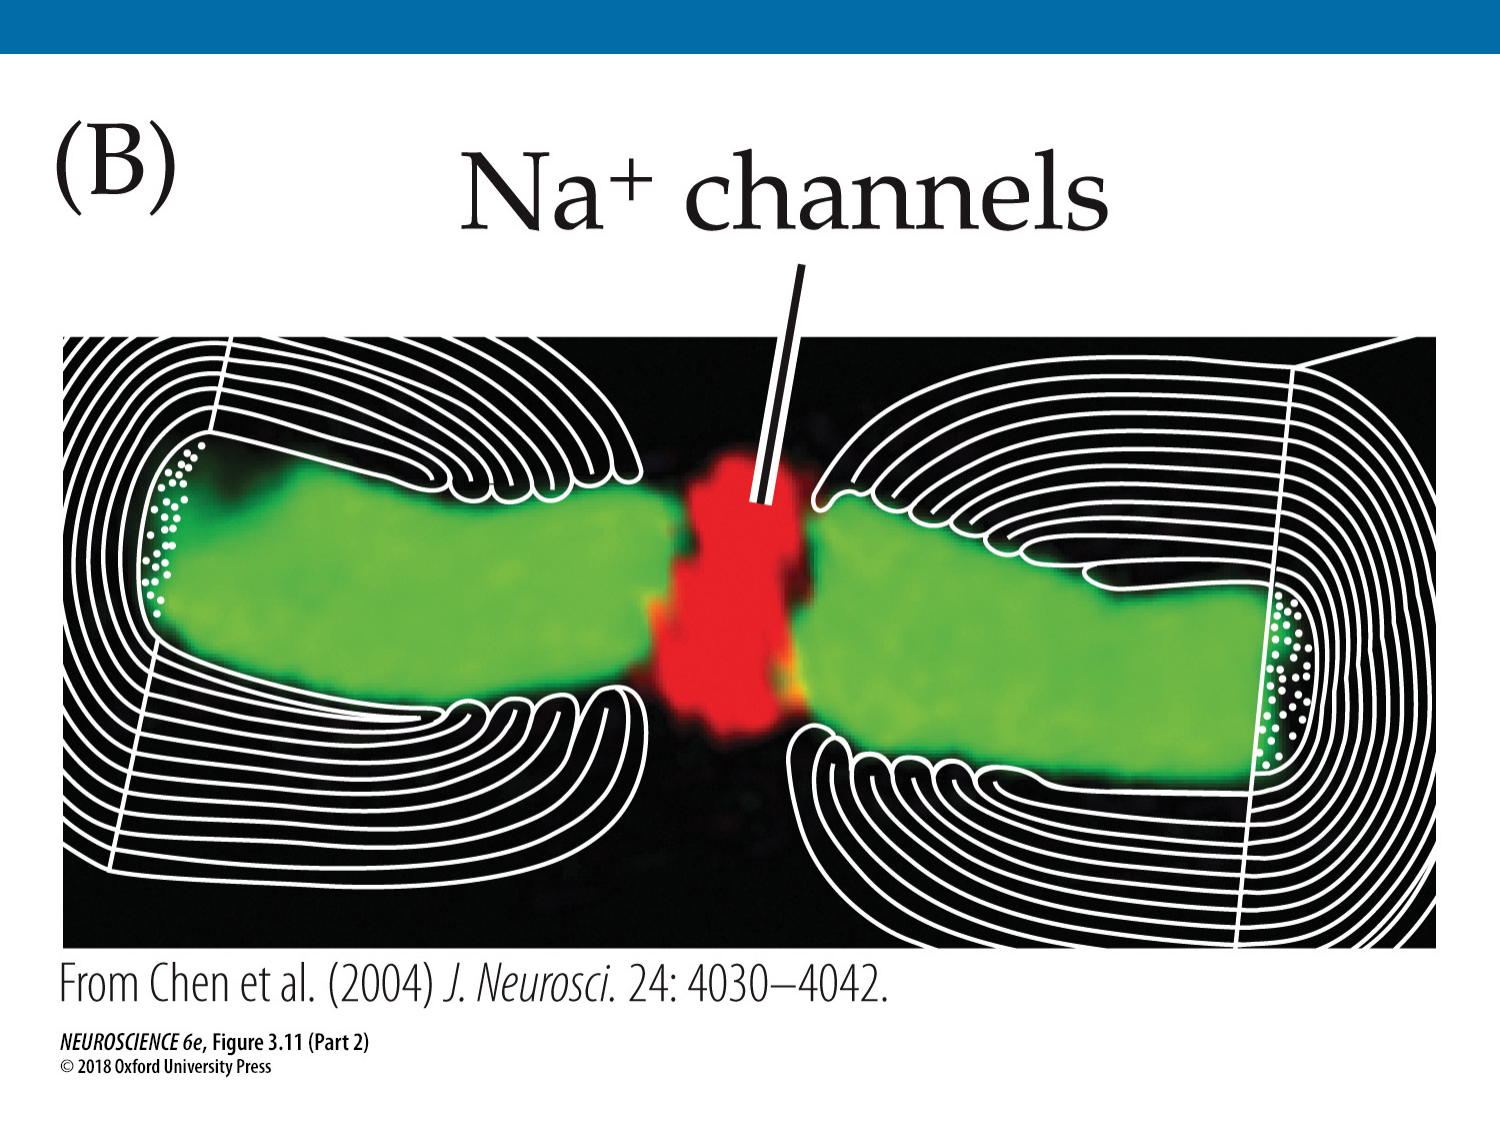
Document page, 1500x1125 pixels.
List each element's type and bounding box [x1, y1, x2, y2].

picture [49, 107, 1451, 1081]
